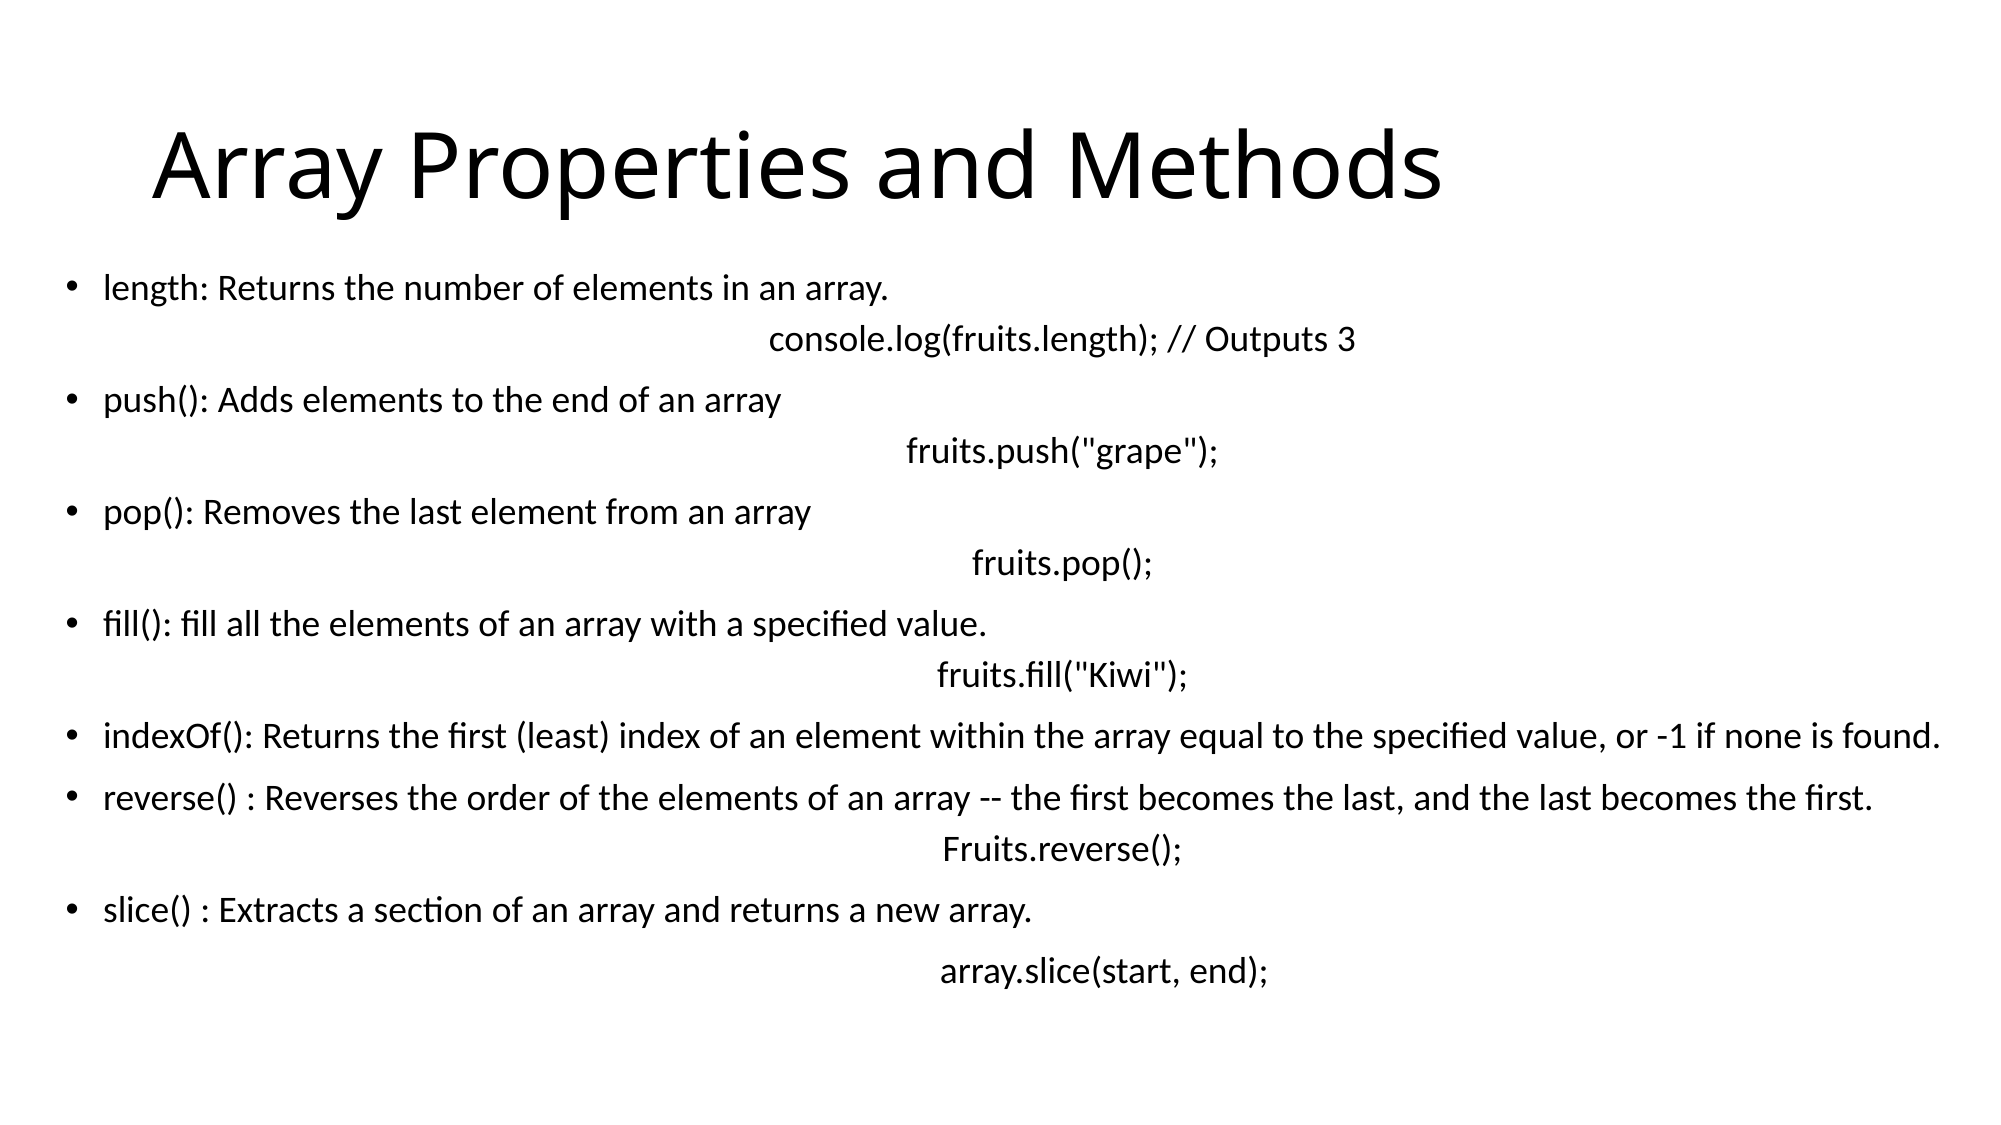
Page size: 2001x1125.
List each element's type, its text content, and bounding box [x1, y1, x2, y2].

list length: Returns the number of elements in an array. console.log(fruits.length); // Outputs 3 push(): Adds elements to the end of an array fruits.push("grape"); pop(): Removes the last element from an array fruits.pop(); fill(): fill all the elements of an array with a specified value. fruits.fill("Kiwi"); indexOf(): Returns the first (least) index of an element within the array equal to the specified value, or -1 if none is found. reverse() : Reverses the order of the elements of an array -- the first becomes the last, and the last becomes the first. Fruits.reverse(); slice() : Extracts a section of an array and returns a new array. array.slice(start, end); [50, 260, 2000, 1092]
title Array Properties and Methods [137, 59, 1863, 260]
